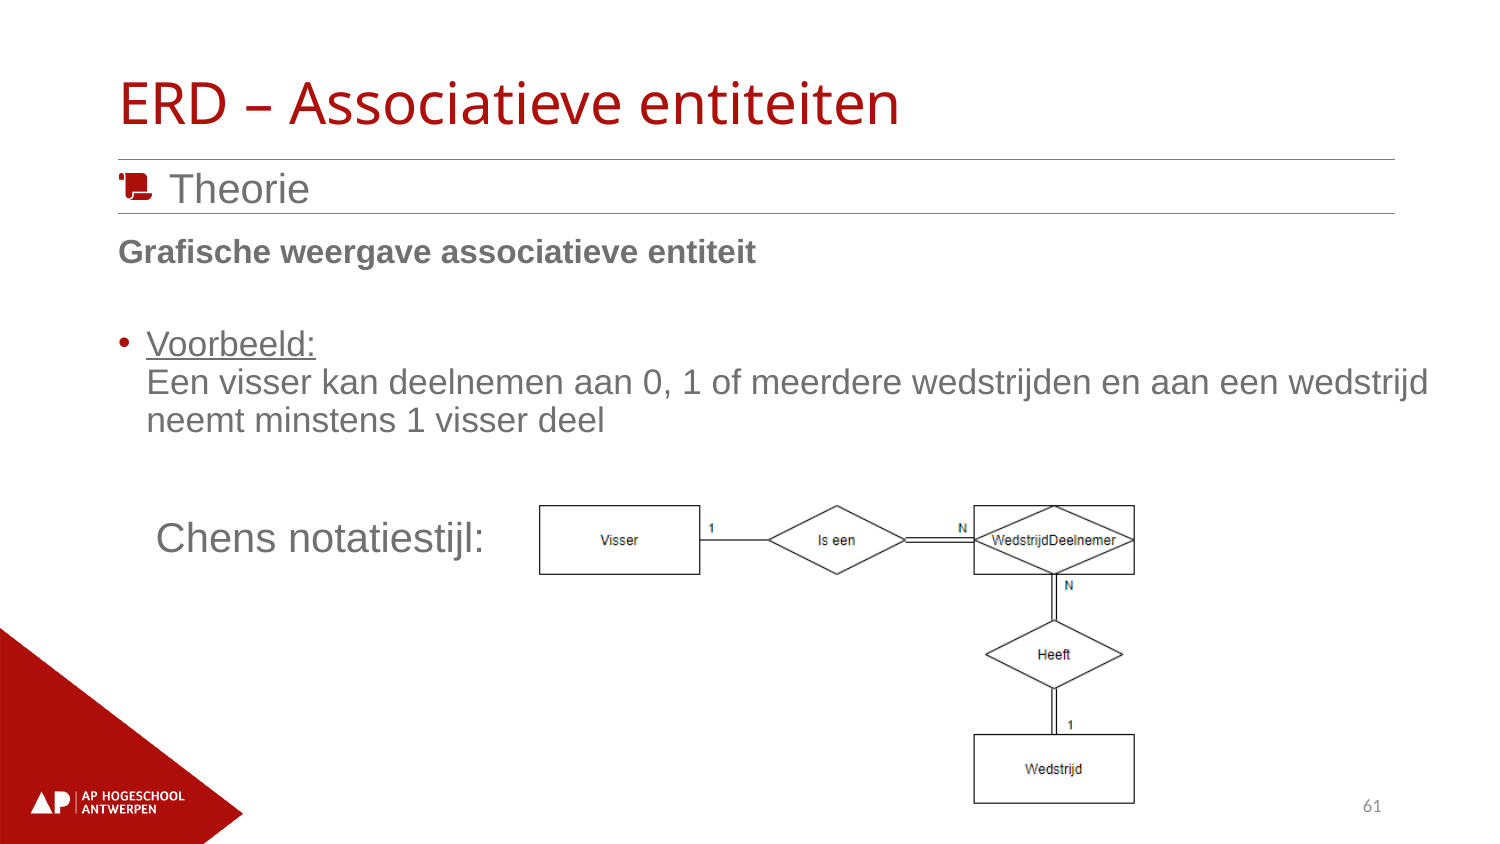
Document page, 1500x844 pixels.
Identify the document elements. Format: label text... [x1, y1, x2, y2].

title ERD – Associatieve entiteiten [103, 66, 1397, 141]
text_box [118, 154, 1429, 220]
text_box Chens notatiestijl: [140, 503, 501, 569]
picture [0, 623, 246, 844]
slide_number 61 [1263, 782, 1397, 827]
list Grafische weergave associatieve entiteit Voorbeeld: Een visser kan deelnemen aan 0, 1 of meerdere wedstrijden en aan een wedstrijd neemt minstens 1 visser deel [103, 226, 1451, 690]
picture [538, 504, 1136, 805]
